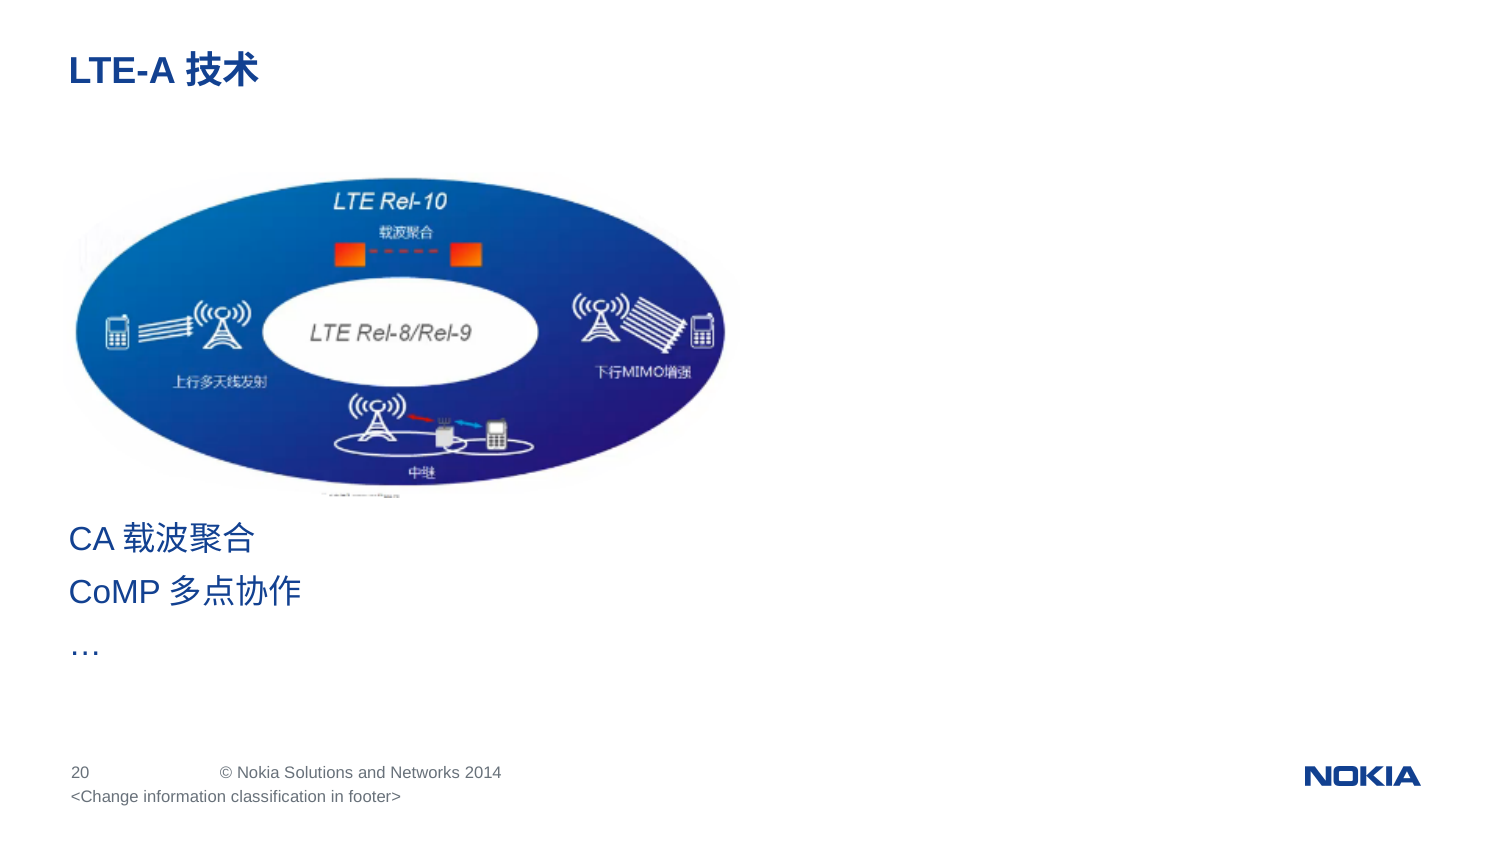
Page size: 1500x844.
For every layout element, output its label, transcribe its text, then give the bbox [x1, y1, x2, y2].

footer <Change information classification in footer> [70, 785, 1069, 806]
picture [44, 161, 745, 498]
picture [1305, 766, 1421, 786]
list CA载波聚合 CoMP多点协作 … [68, 722, 1419, 773]
text_box [68, 178, 1419, 722]
title LTE-A技术 [68, 45, 1419, 98]
